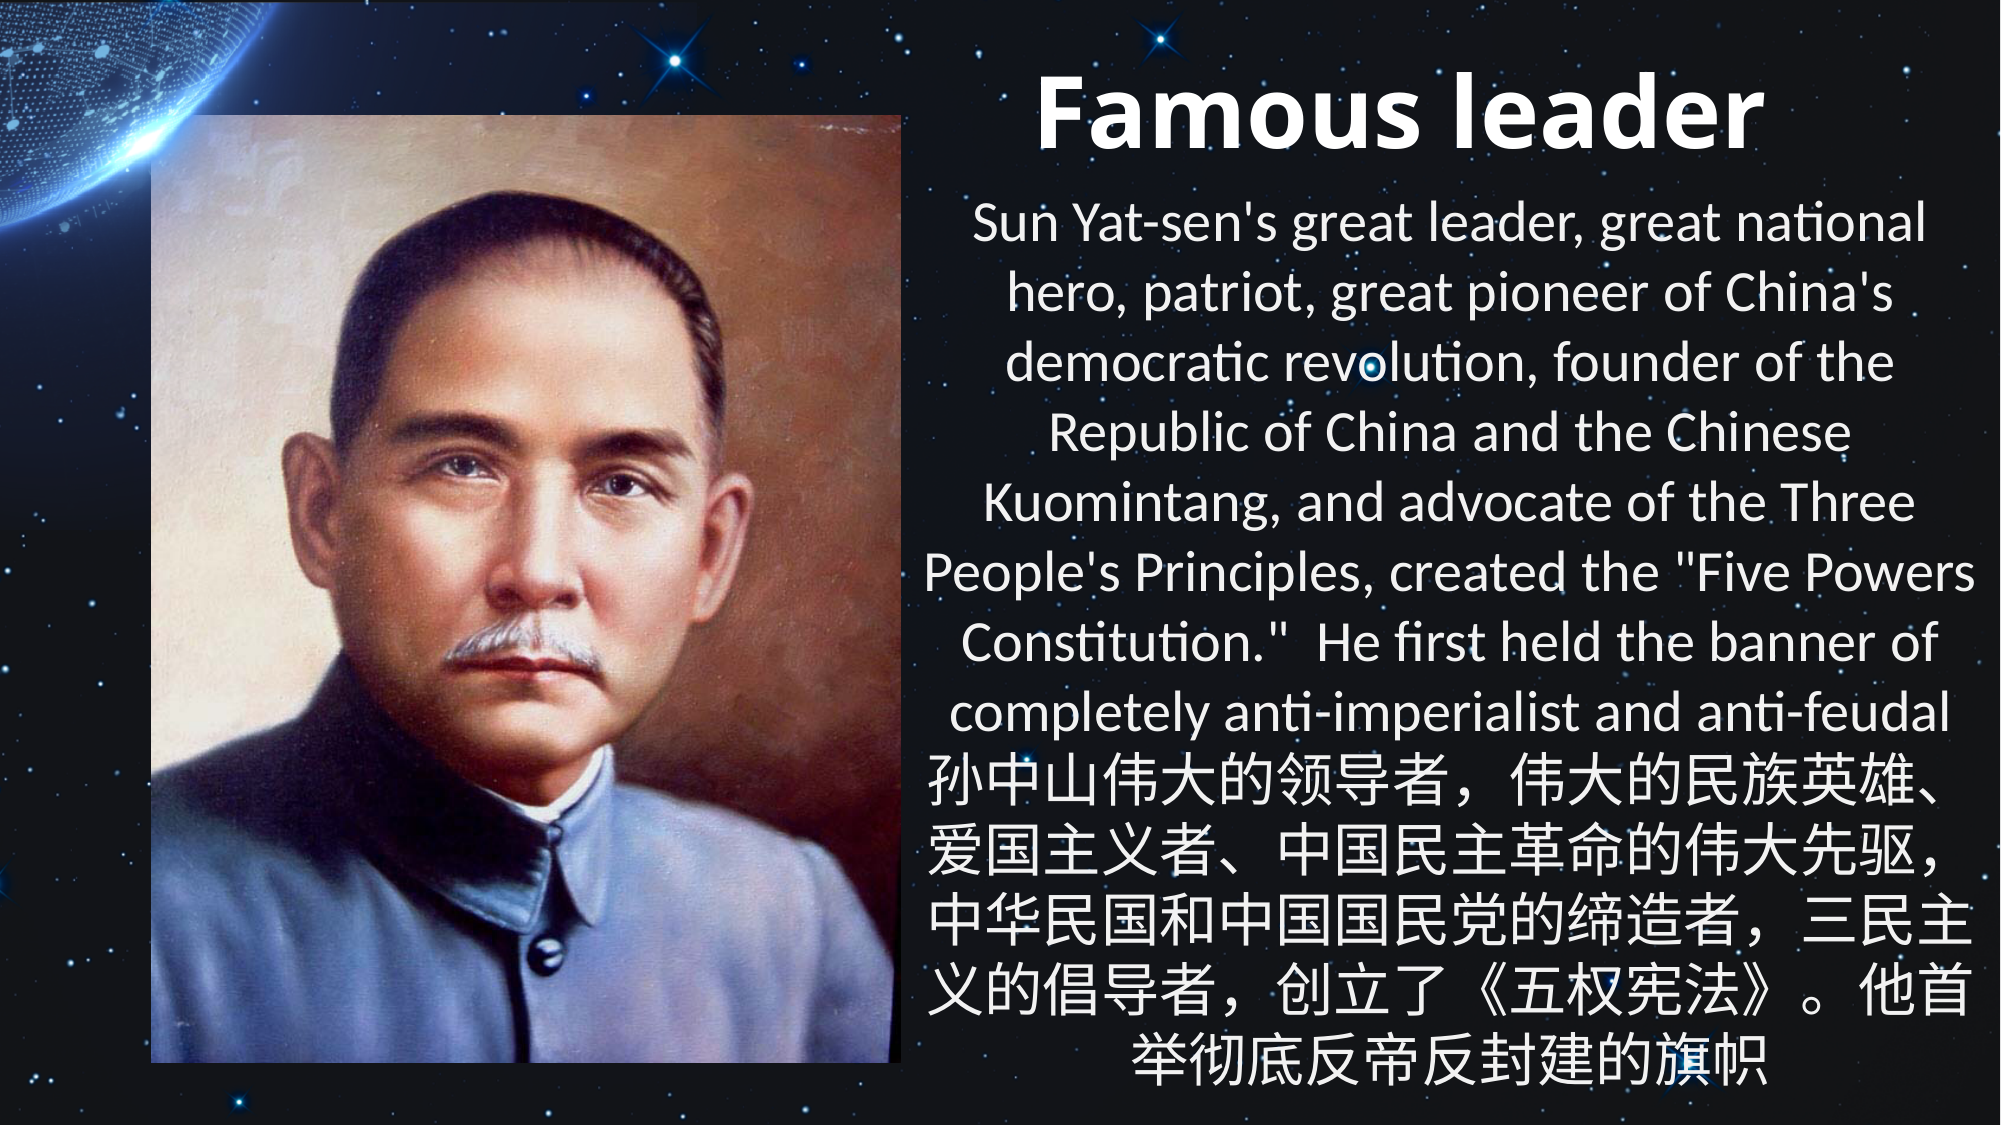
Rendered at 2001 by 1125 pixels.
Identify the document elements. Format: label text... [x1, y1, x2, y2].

text_box Famous leader [900, 40, 1901, 175]
text_box Sun Yat-sen's great leader, great national hero, patriot, great pioneer of China's democratic revolution, founder of the Republic of China and the Chinese Kuomintang, and advocate of the Three People's Principles, created the "Five Powers Constitution." He first held the banner of completely anti-imperialist and anti-feudal 孙中山伟大的领导者，伟大的民族英雄、爱国主义者、中国民主革命的伟大先驱，中华民国和中国国民党的缔造者，三民主义的倡导者，创立了《五权宪法》。他首举彻底反帝反封建的旗帜 [901, 175, 2000, 1045]
picture [0, 0, 2001, 1125]
